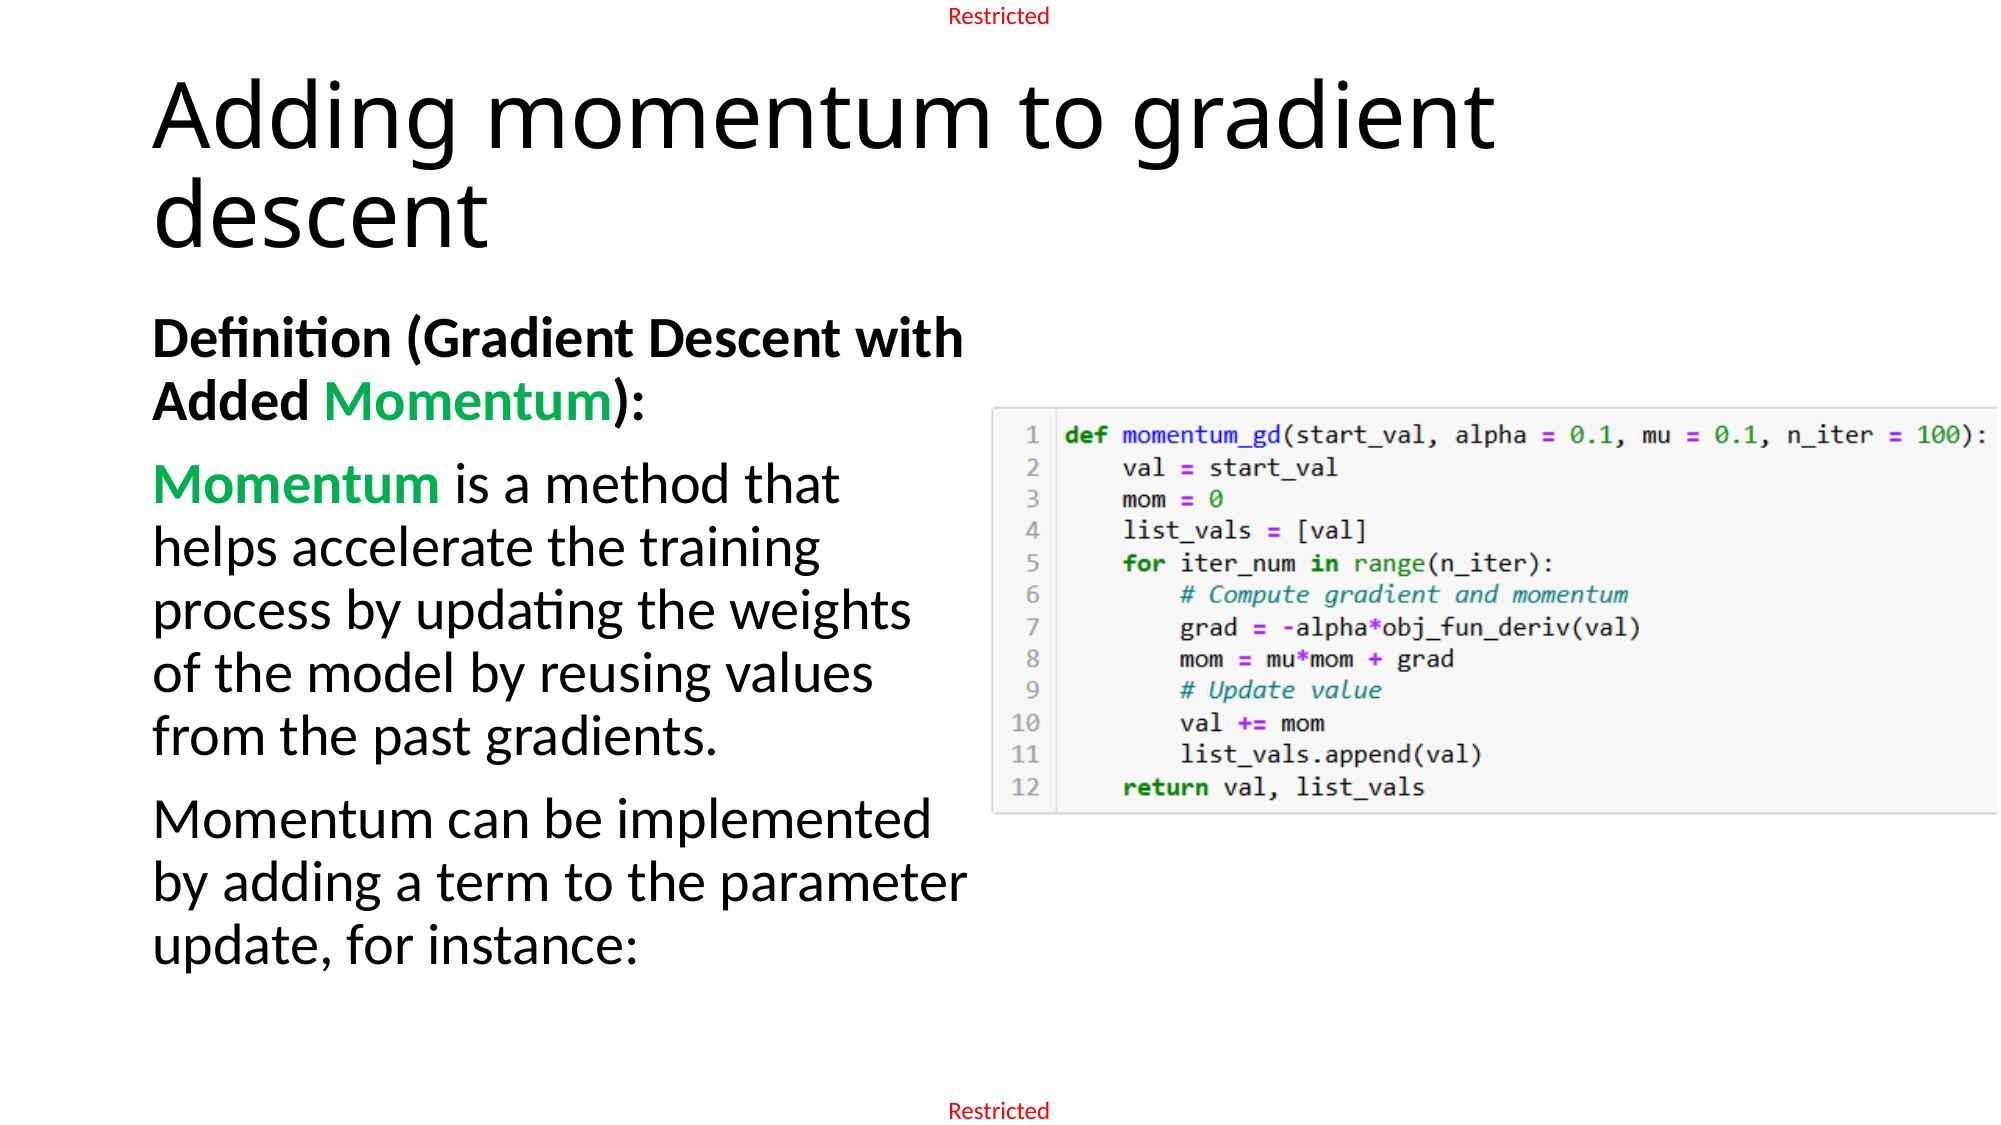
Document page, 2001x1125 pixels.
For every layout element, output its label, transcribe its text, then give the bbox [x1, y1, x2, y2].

picture [987, 401, 1997, 827]
title Adding momentum to gradient descent [137, 59, 1863, 278]
